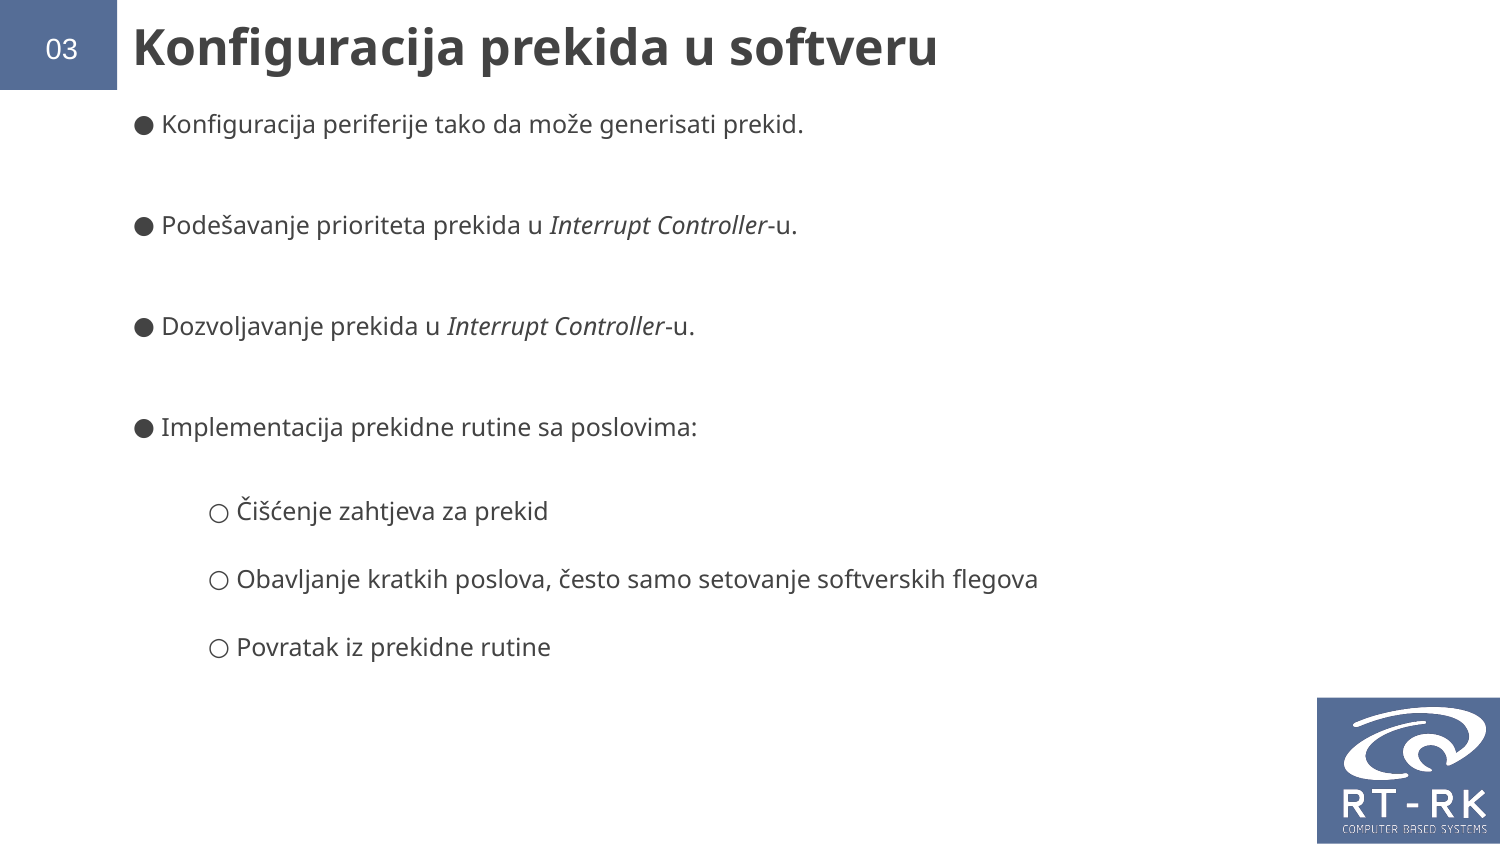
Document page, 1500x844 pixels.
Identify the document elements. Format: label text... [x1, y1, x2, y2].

text_box [94, 0, 118, 90]
title Konfiguracija prekida u softveru [118, 0, 1453, 80]
subtitle Konfiguracija periferije tako da može generisati prekid. Podešavanje prioriteta prekida u Interrupt Controller-u. Dozvoljavanje prekida u Interrupt Controller-u. Implementacija prekidne rutine sa poslovima: Čišćenje zahtjeva za prekid Obavljanje kratkih poslova, često samo setovanje softverskih flegova Povratak iz prekidne rutine [118, 88, 1365, 698]
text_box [1316, 697, 1500, 844]
text_box 03 [0, 0, 94, 95]
